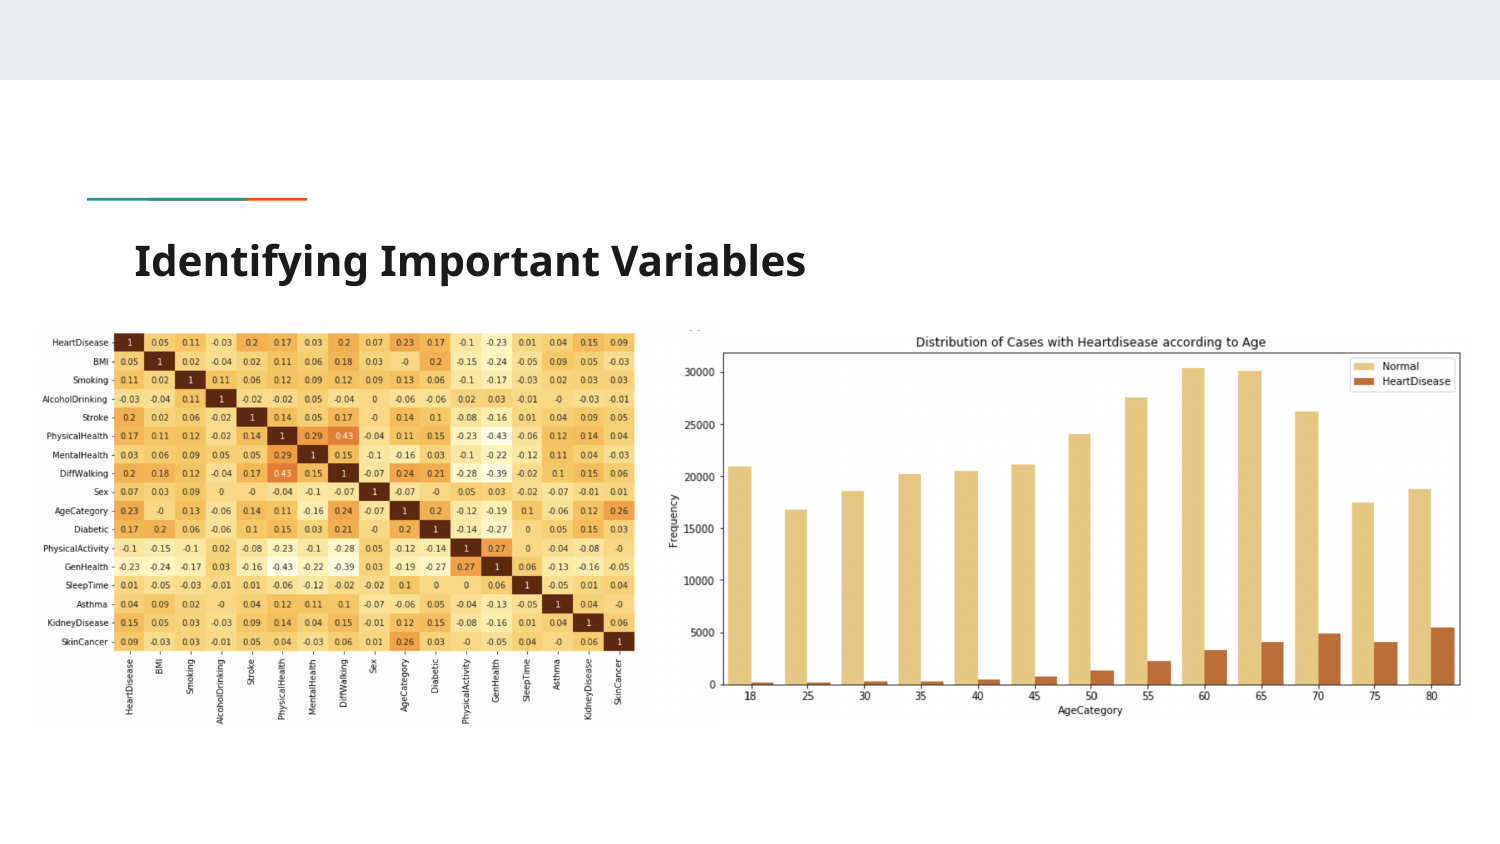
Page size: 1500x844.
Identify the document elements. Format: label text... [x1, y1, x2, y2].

picture [36, 323, 1476, 730]
title Identifying Important Variables [119, 216, 1381, 305]
